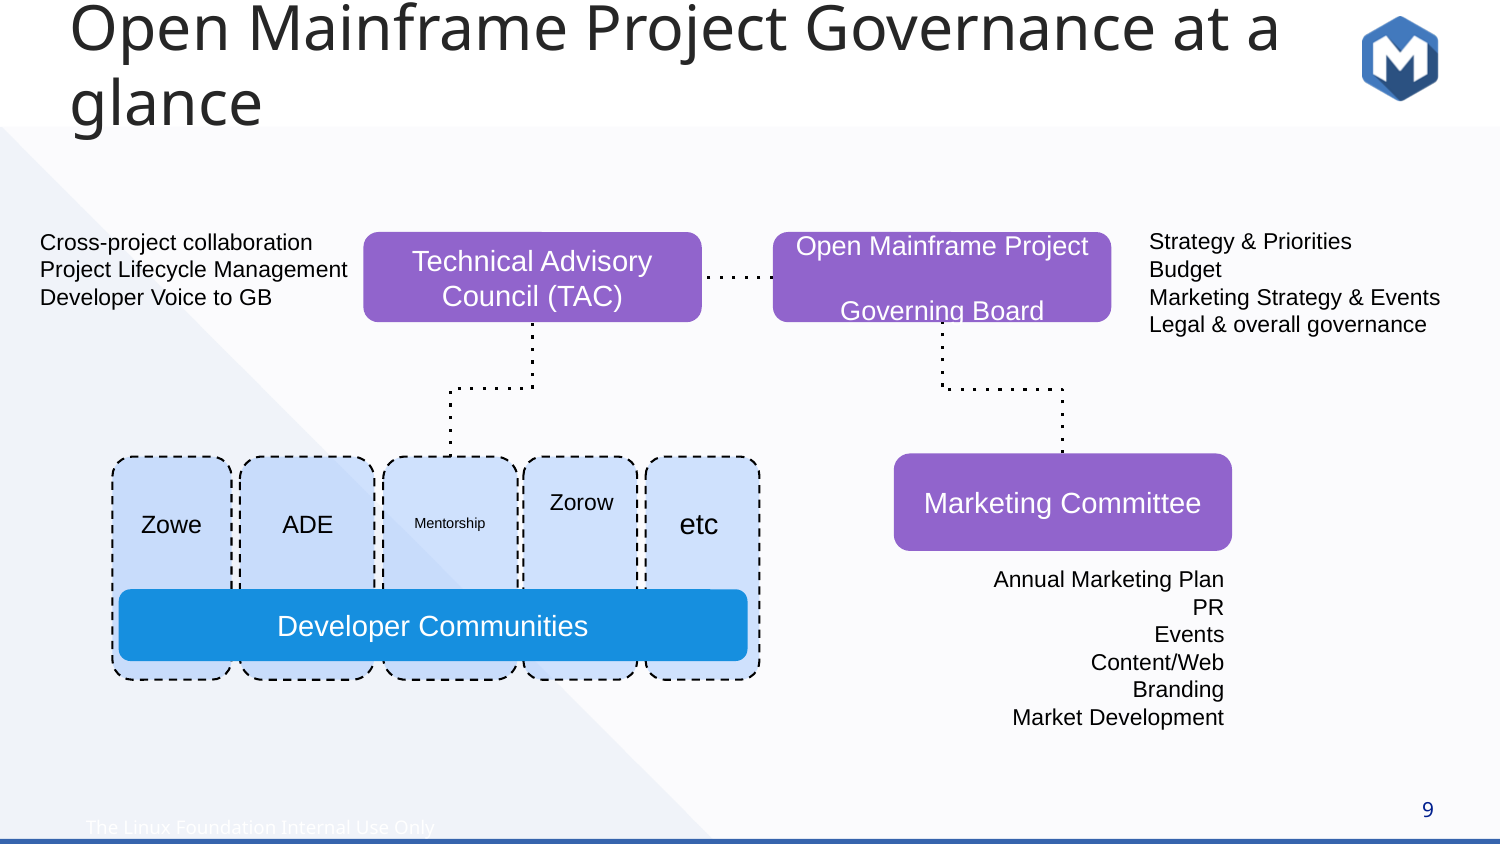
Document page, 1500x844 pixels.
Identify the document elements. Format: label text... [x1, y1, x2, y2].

text_box The Linux Foundation Internal Use Only [74, 810, 490, 844]
slide_number ‹#› [1349, 787, 1445, 833]
text_box Marketing Committee [893, 453, 1233, 551]
title Open Mainframe Project Governance at a glance [54, 26, 1350, 100]
text_box Cross-project collaboration Project Lifecycle Management Developer Voice to GB [25, 220, 364, 347]
text_box Annual Marketing Plan PR Events Content/Web Branding Market Development [909, 557, 1240, 740]
text_box Technical Advisory Council (TAC) [364, 231, 702, 323]
picture [1362, 16, 1440, 102]
text_box Open Mainframe Project Governing Board [772, 231, 1112, 323]
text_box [936, 327, 1069, 449]
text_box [423, 348, 559, 431]
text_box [108, 456, 760, 680]
text_box Strategy & Priorities Budget Marketing Strategy & Events Legal & overall governance [1134, 219, 1465, 346]
